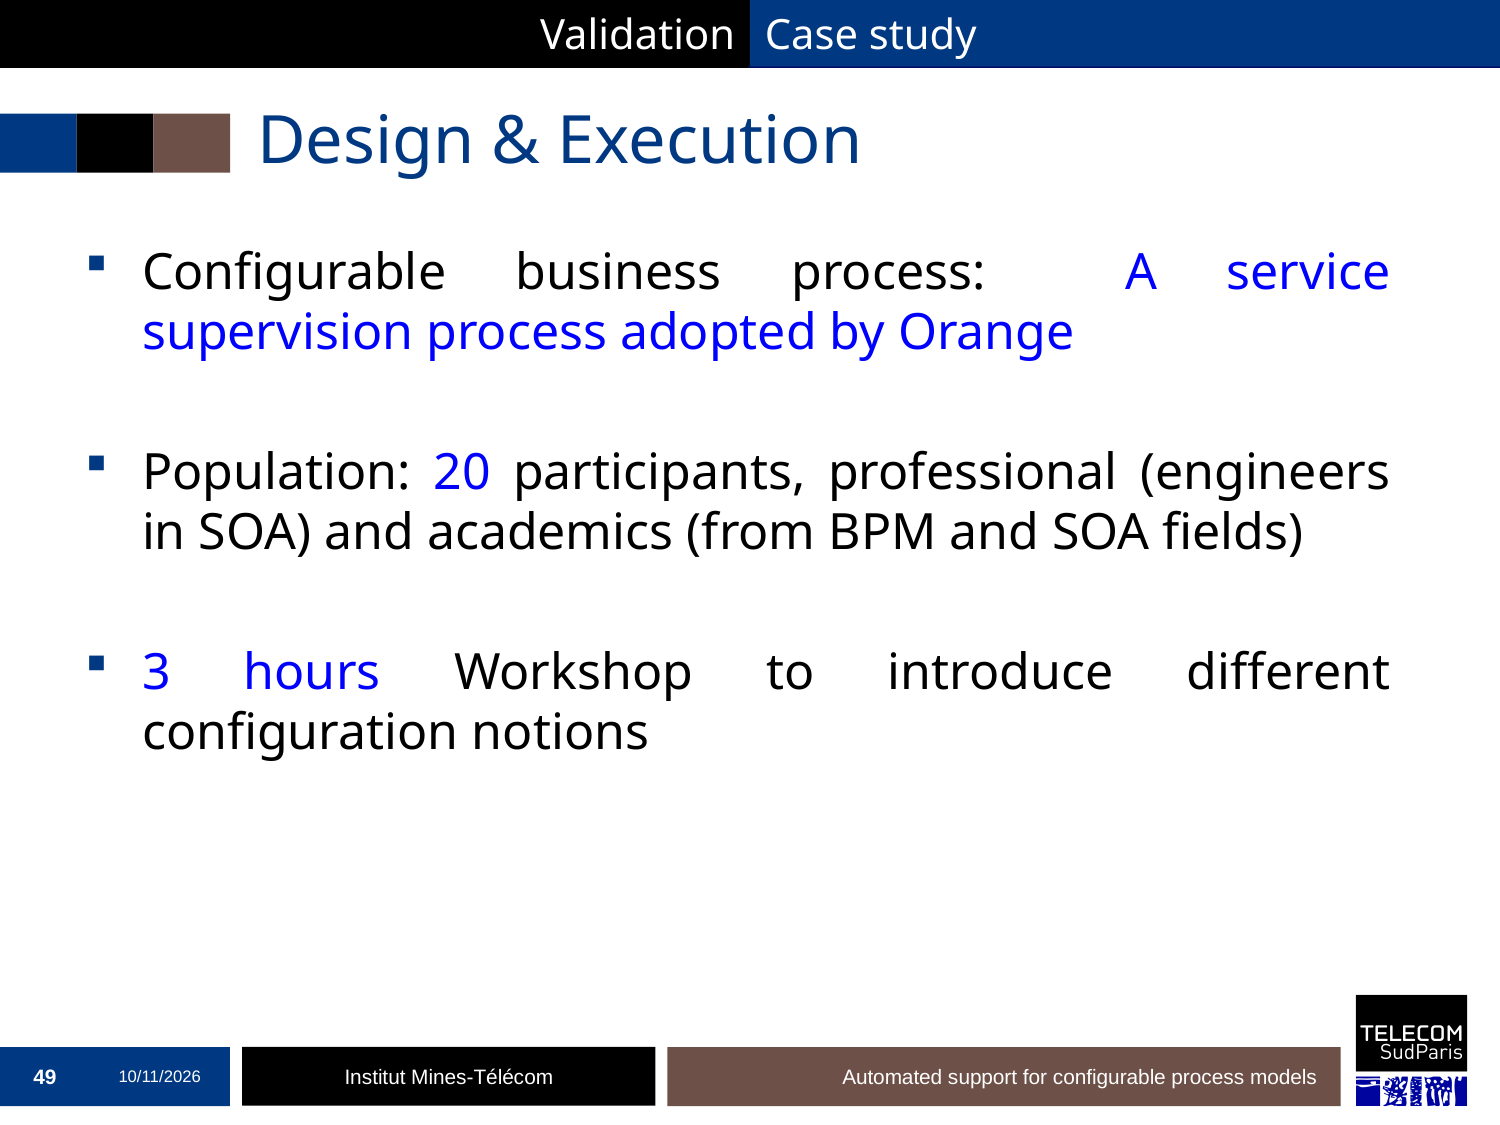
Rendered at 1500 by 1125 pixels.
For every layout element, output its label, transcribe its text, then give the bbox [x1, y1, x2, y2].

footer Automated support for configurable process models [667, 1046, 1341, 1106]
picture [1352, 991, 1471, 1110]
title Design & Execution [242, 90, 1500, 185]
list Configurable business process: A service supervision process adopted by Orange Population: 20 participants, professional (engineers in SOA) and academics (from BPM and SOA fields) 3 hours Workshop to introduce different configuration notions [70, 231, 1406, 1000]
text_box Case study [748, 0, 1500, 68]
text_box Validation [0, 0, 748, 68]
slide_number 49 [1, 1046, 89, 1106]
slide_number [89, 1046, 232, 1106]
